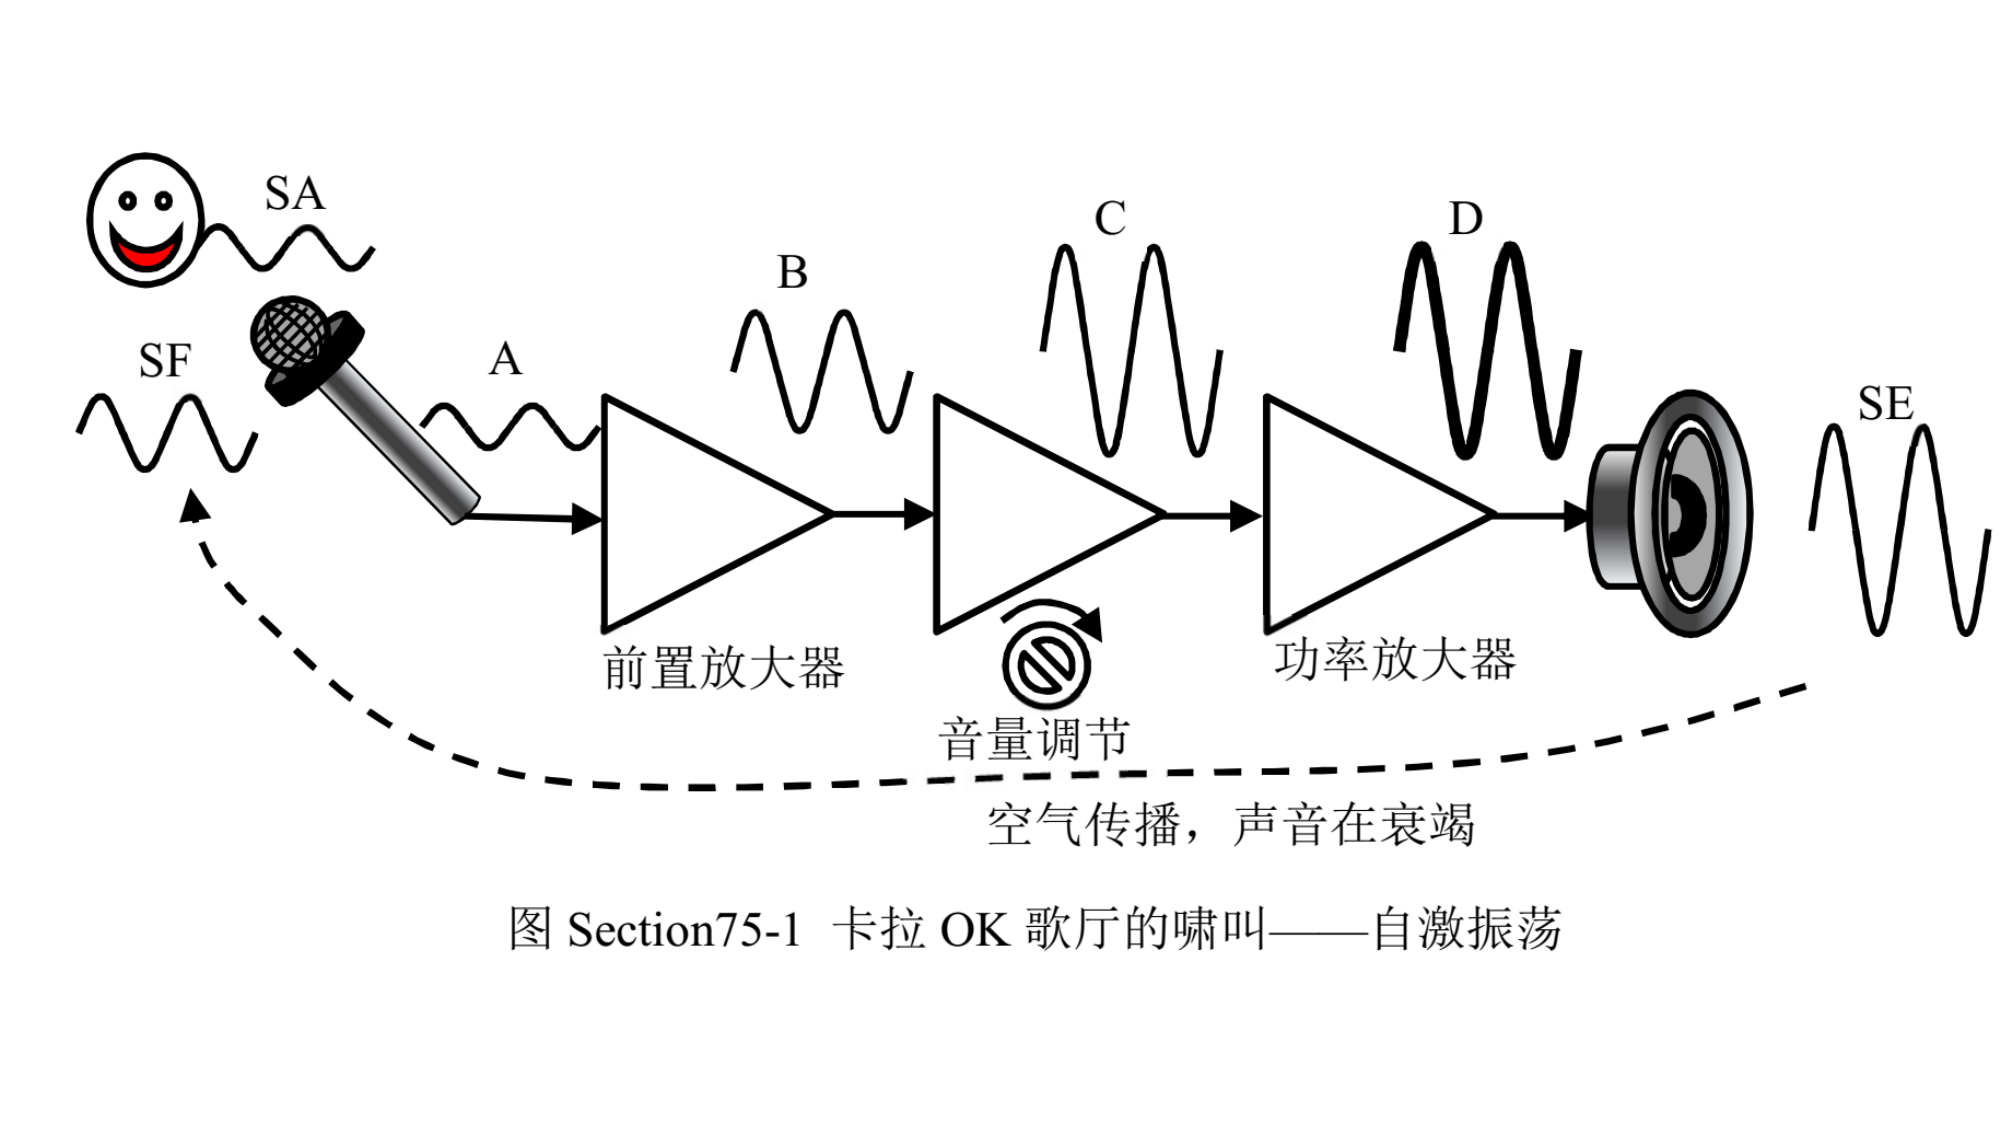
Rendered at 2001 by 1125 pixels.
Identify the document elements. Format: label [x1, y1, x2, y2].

picture [0, 140, 2000, 984]
